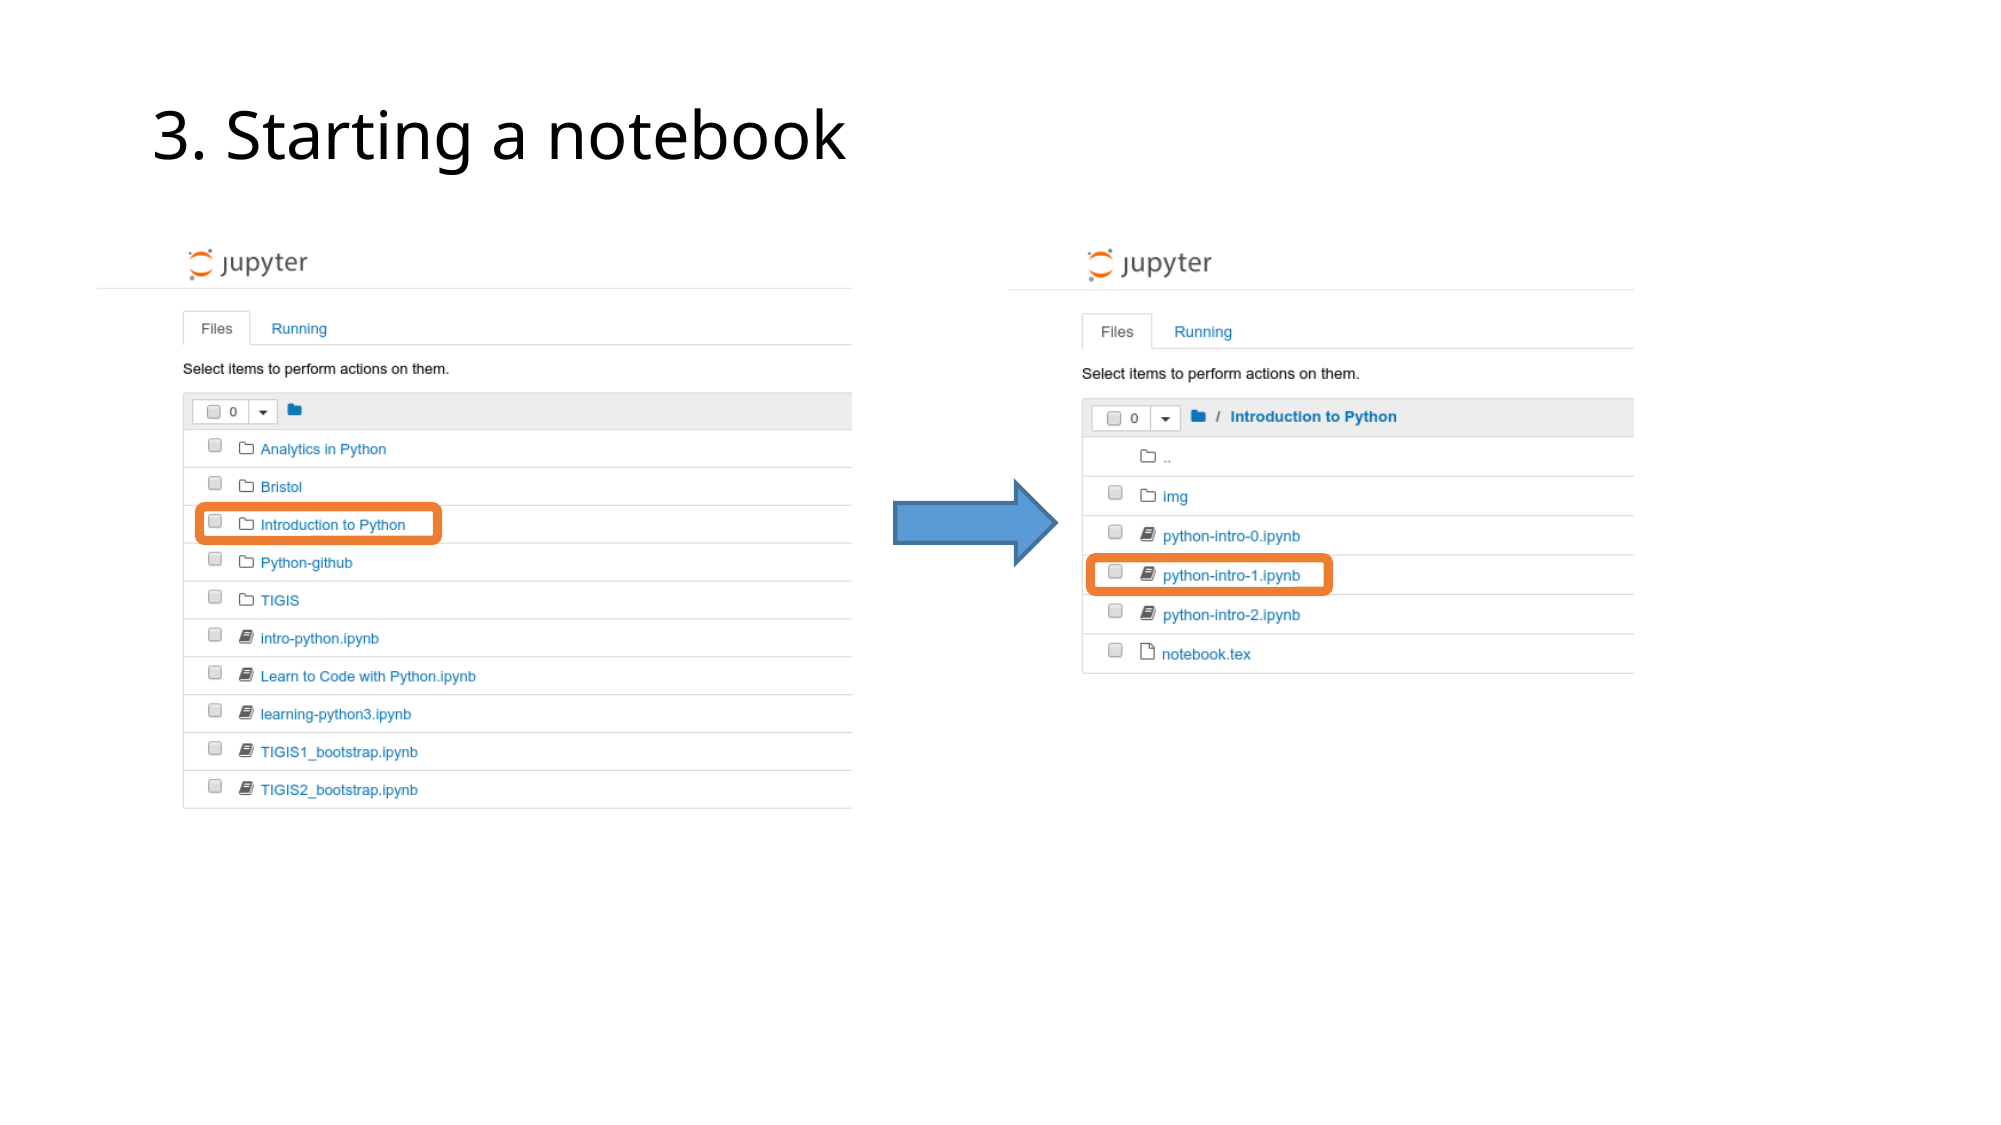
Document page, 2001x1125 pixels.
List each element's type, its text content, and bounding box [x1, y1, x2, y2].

title 3. Starting a notebook [137, 59, 1863, 217]
picture [96, 242, 852, 872]
text_box [893, 500, 1003, 545]
picture [1008, 244, 1634, 803]
